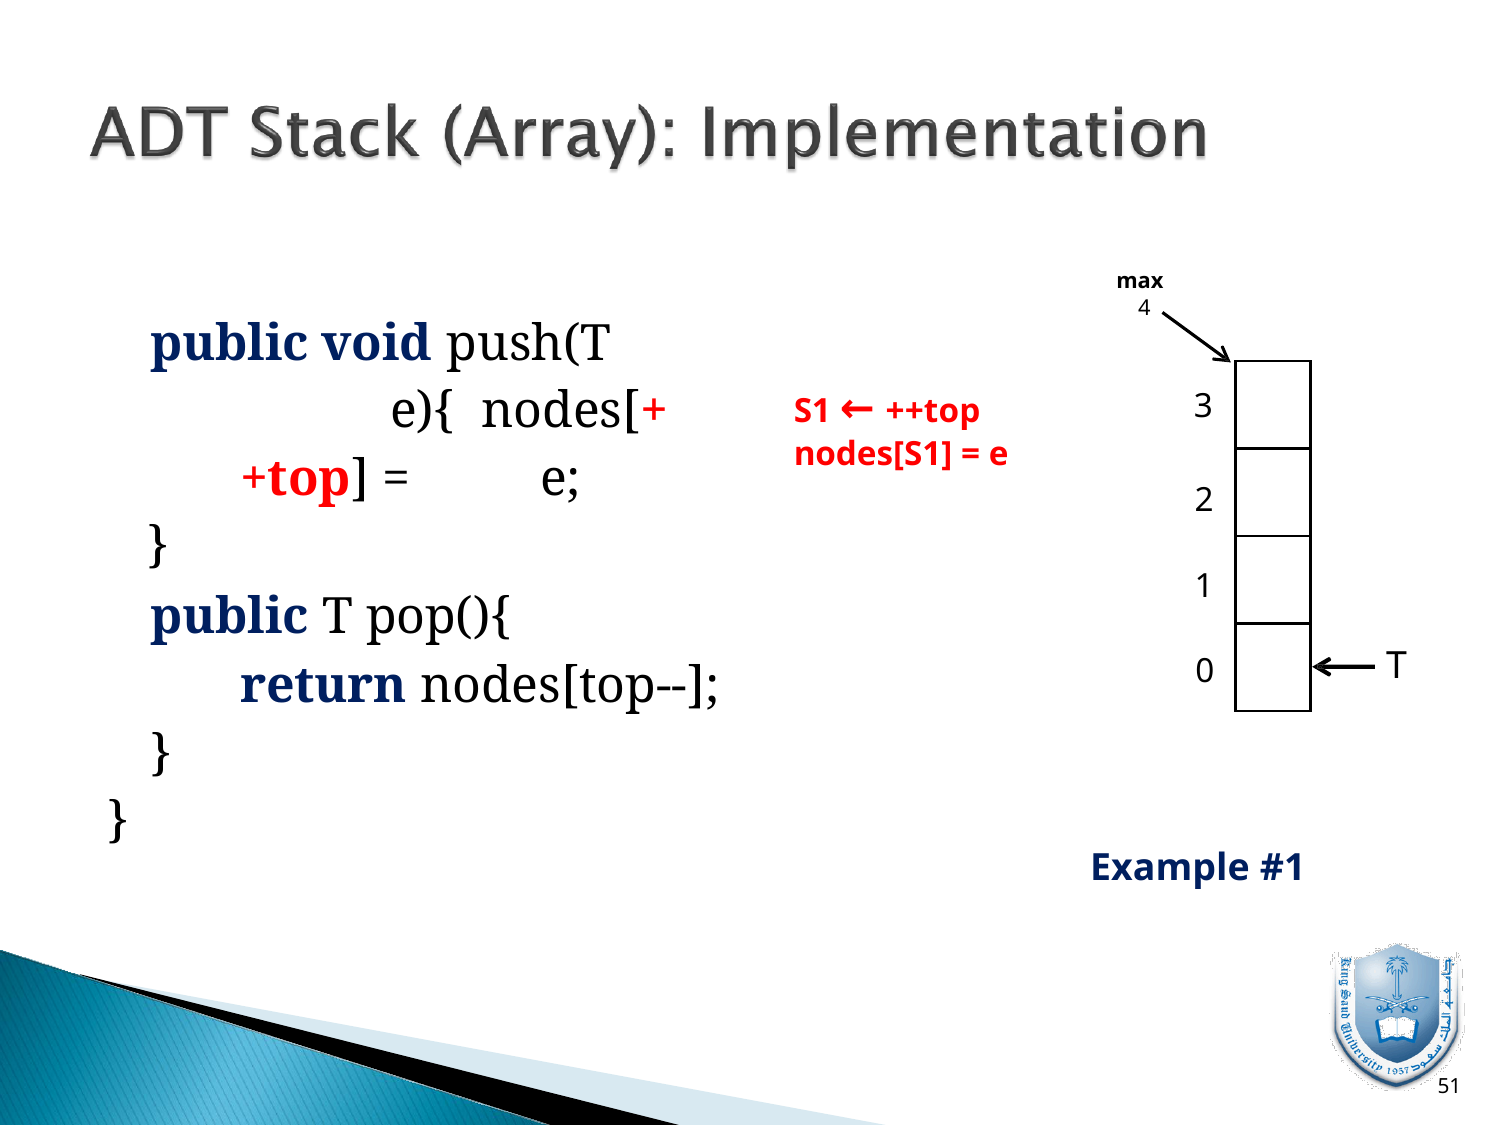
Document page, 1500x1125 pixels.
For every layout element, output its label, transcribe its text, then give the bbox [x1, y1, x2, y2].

slide_number 10 [1433, 1079, 1468, 1125]
text_box Example #1 [1088, 842, 1307, 888]
text_box public T pop(){ return nodes[top--]; } } [105, 583, 744, 848]
table_cell [1237, 625, 1309, 710]
text_box T [1383, 640, 1412, 686]
text_box [1165, 312, 1231, 363]
text_box 1 [1192, 563, 1218, 604]
text_box S1 ← ++top nodes[S1] = e [791, 378, 1021, 473]
text_box [1312, 657, 1375, 677]
text_box 0 [1193, 649, 1219, 690]
picture [0, 948, 558, 1125]
text_box [44, 75, 1275, 186]
title public void push(T e){ nodes[++top] = e; } [147, 302, 706, 574]
text_box 3 [1191, 384, 1217, 425]
table_cell [1237, 450, 1309, 535]
table_header [1237, 362, 1309, 447]
text_box 2 [1192, 478, 1218, 519]
table_cell [1237, 537, 1309, 622]
text_box [1328, 940, 1465, 1091]
text_box max 4 [1114, 266, 1165, 320]
